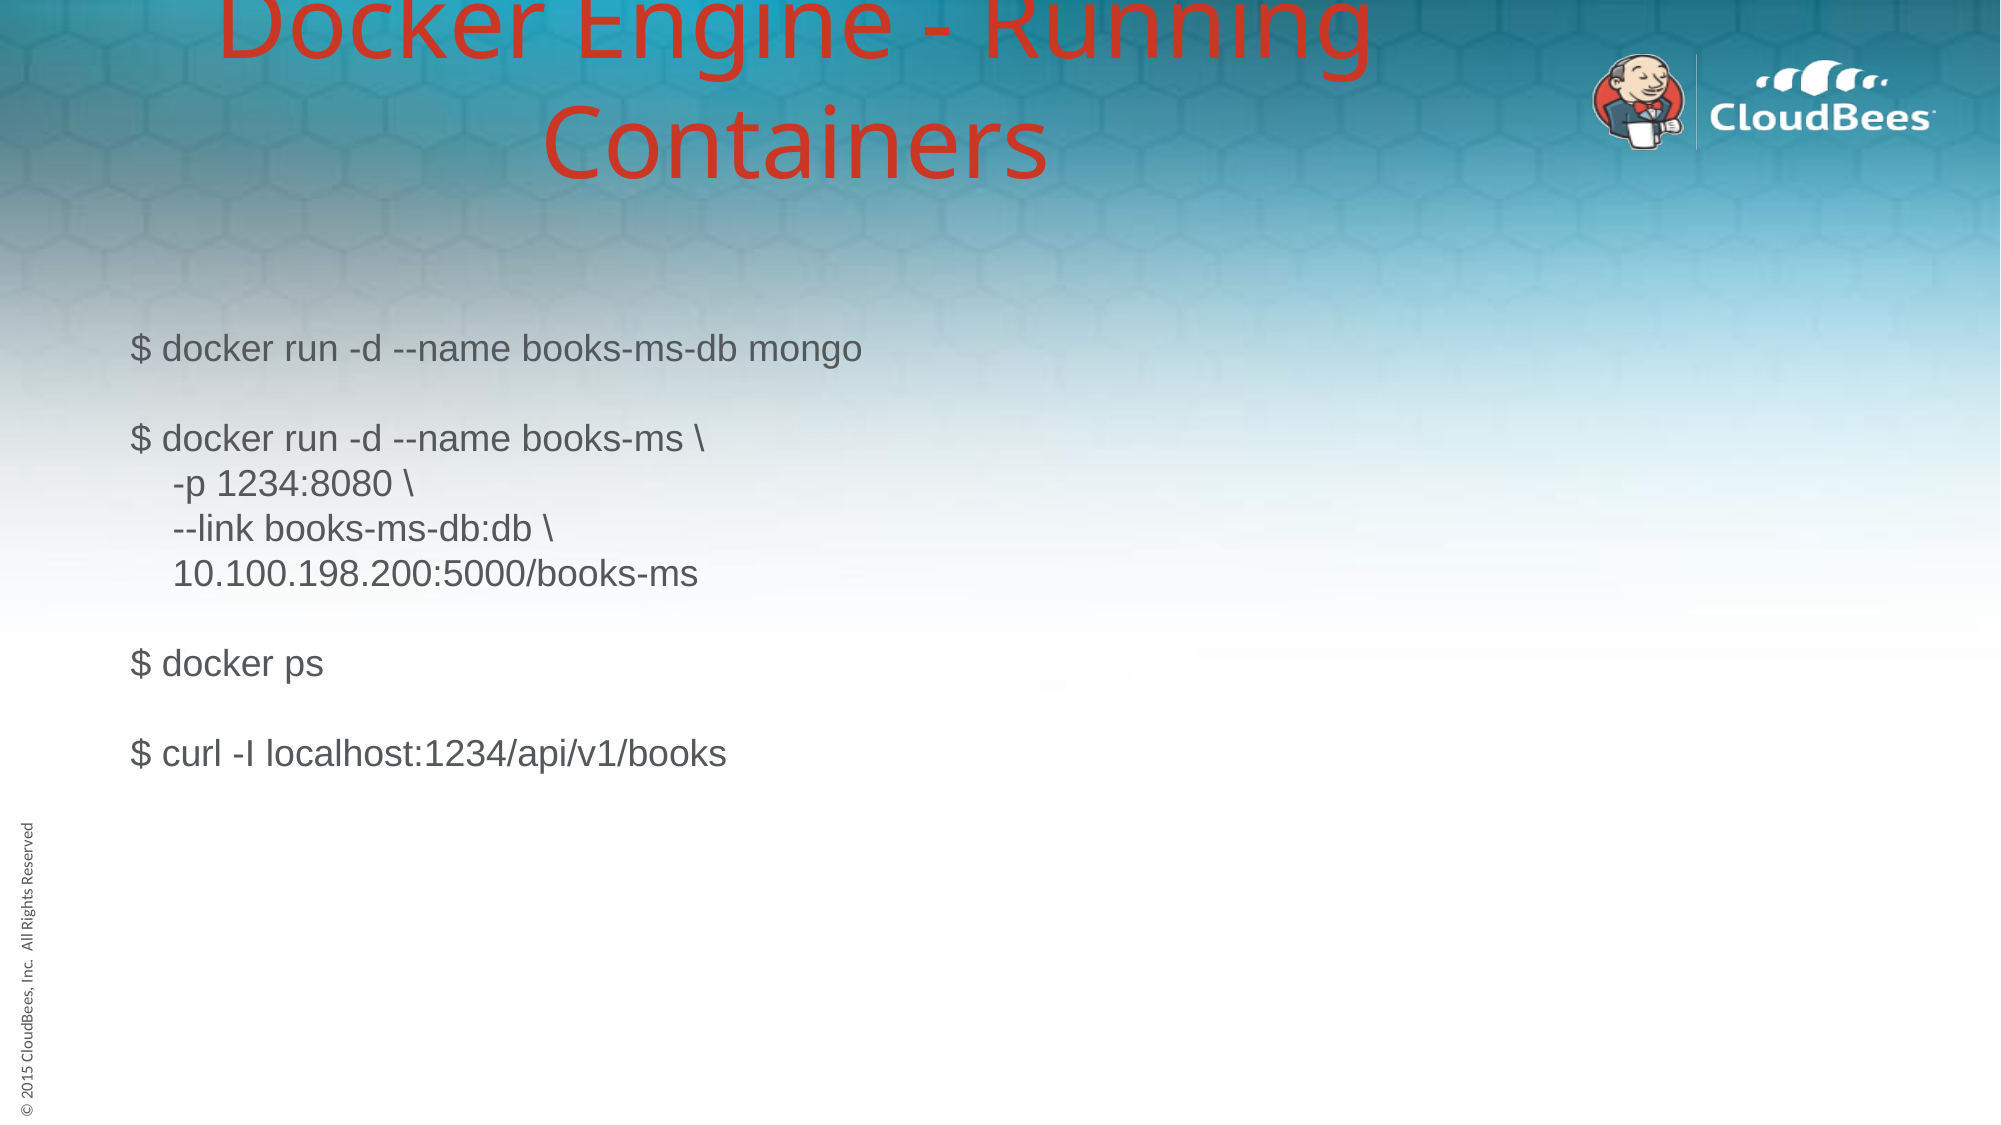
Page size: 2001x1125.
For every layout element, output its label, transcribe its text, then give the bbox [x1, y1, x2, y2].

text_box $ docker run -d --name books-ms-db mongo $ docker run -d --name books-ms \ -p 1234:8080 \ --link books-ms-db:db \ 10.100.198.200:5000/books-ms $ docker ps $ curl -I localhost:1234/api/v1/books [123, 316, 871, 782]
picture [0, 0, 2001, 1125]
title Docker Engine - Running Containers [0, 0, 1601, 214]
